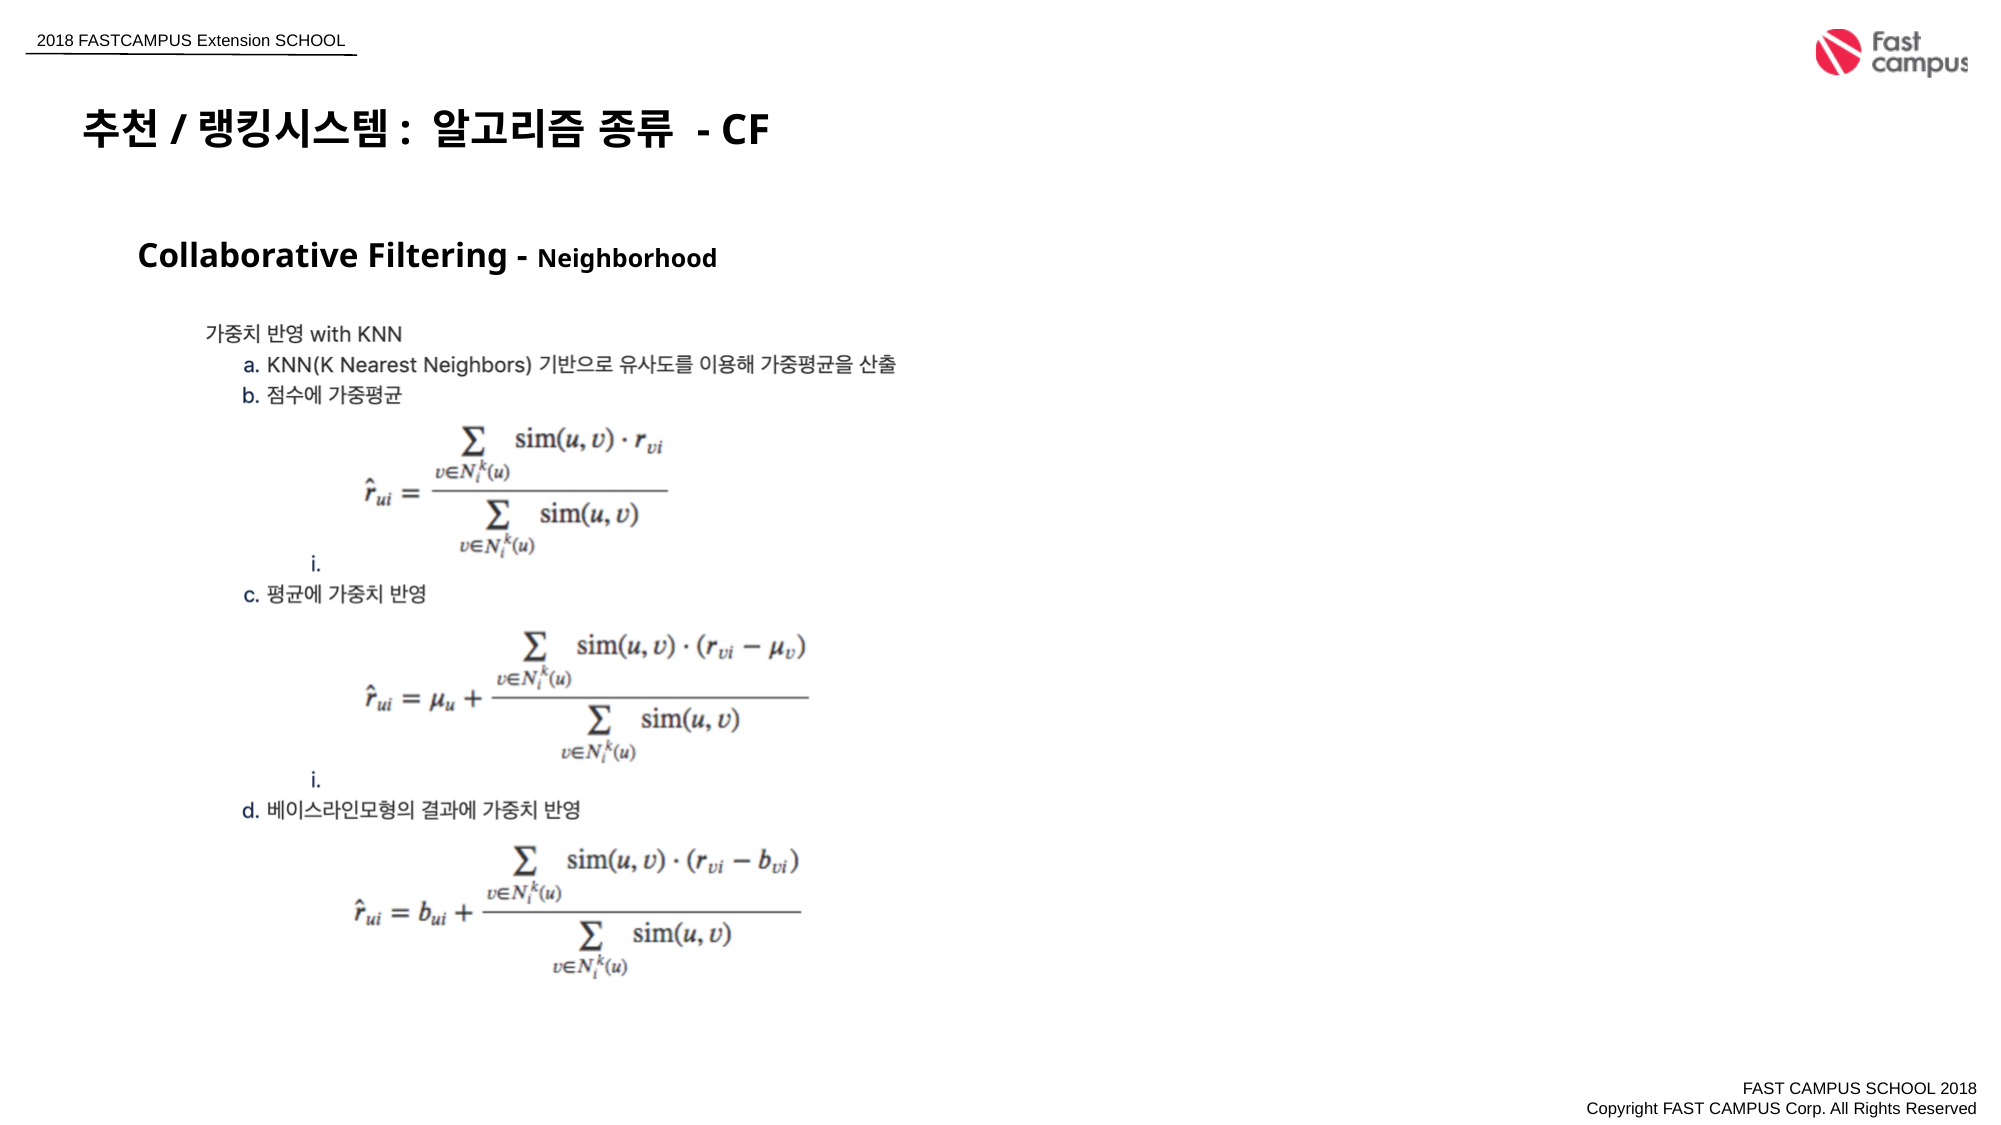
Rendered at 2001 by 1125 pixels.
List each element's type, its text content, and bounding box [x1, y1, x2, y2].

picture [199, 314, 950, 985]
text_box Collaborative Filtering - Neighborhood [122, 227, 1800, 282]
text_box 추천/랭킹시스템: 알고리즘 종류 - CF [68, 95, 1198, 161]
